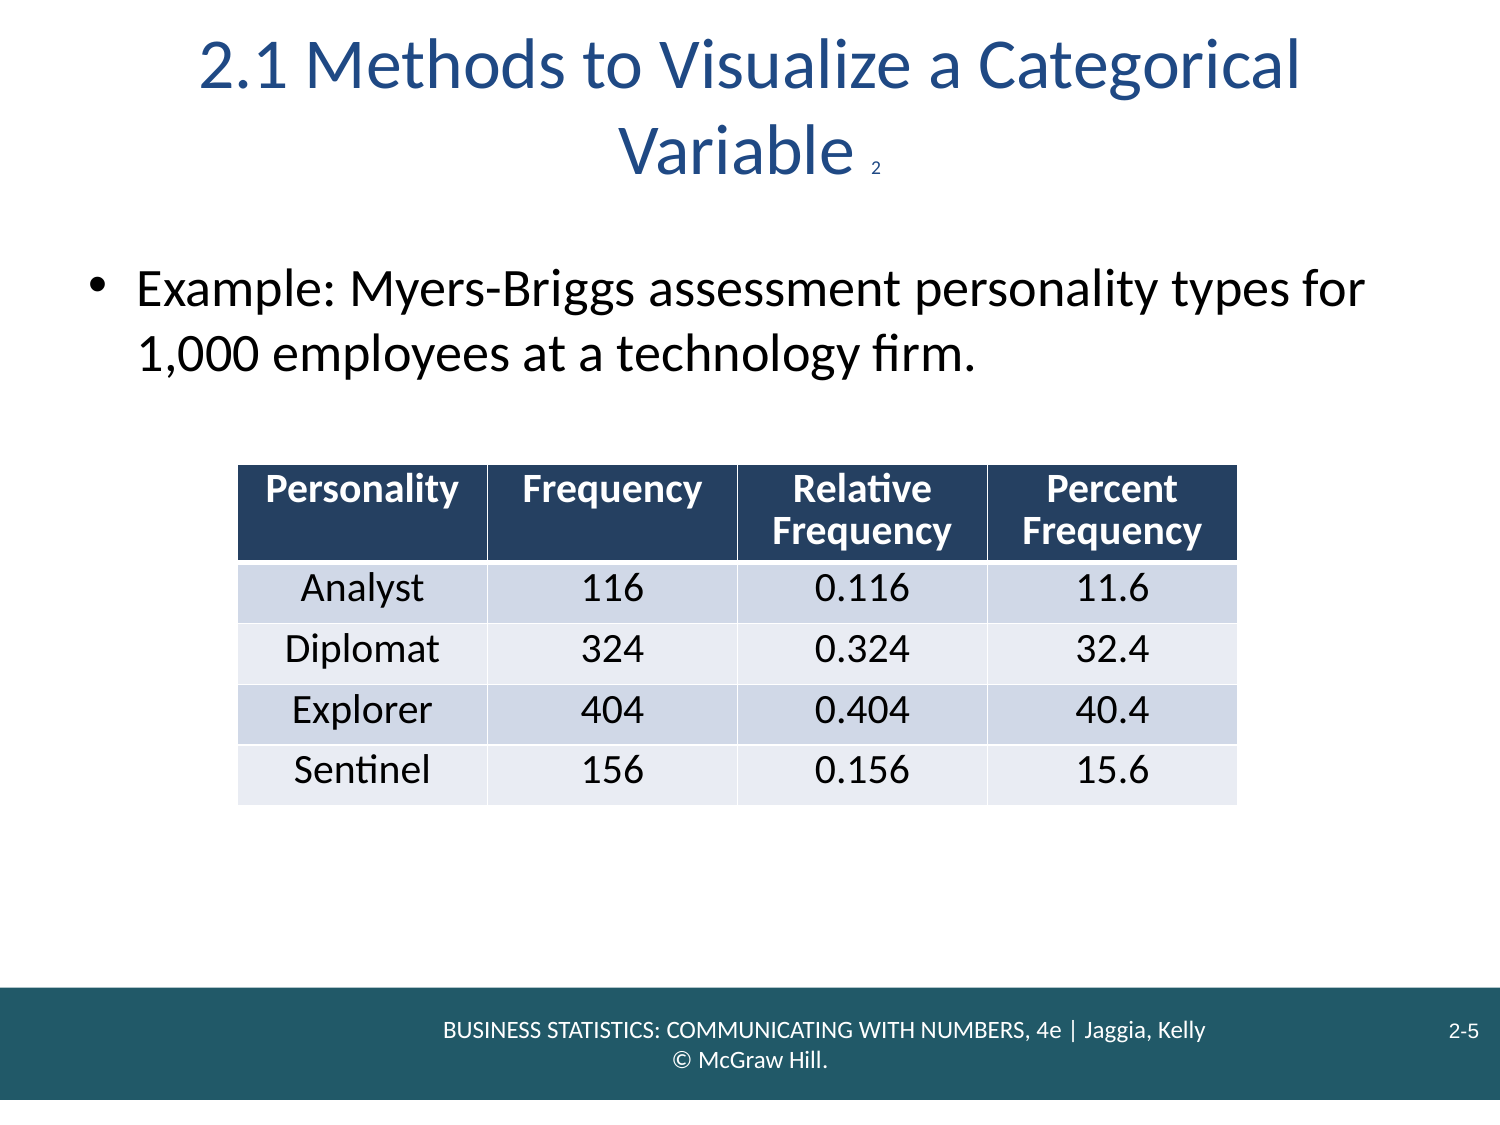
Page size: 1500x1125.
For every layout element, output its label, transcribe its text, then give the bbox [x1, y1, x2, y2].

list Example: Myers-Briggs assessment personality types for 1,000 employees at a technology firm. [73, 244, 1424, 400]
table_cell Explorer [238, 685, 487, 744]
table_cell 324 [488, 624, 737, 684]
table_cell 156 [488, 746, 737, 805]
title 2.1 Methods to Visualize a Categorical Variable 2 [75, 9, 1425, 197]
table_cell 0.324 [738, 624, 987, 684]
table_cell 0.404 [738, 685, 987, 744]
table_cell 11.6 [988, 565, 1237, 623]
table_header Personality [238, 465, 487, 560]
table_header Frequency [488, 465, 737, 560]
table_cell 116 [488, 565, 737, 623]
table_cell Analyst [238, 565, 487, 623]
table_cell Sentinel [238, 746, 487, 805]
table_header Relative Frequency [738, 465, 987, 560]
table_cell 32.4 [988, 624, 1237, 684]
table_cell 0.156 [738, 746, 987, 805]
table_cell 0.116 [738, 565, 987, 623]
table_header Percent Frequency [988, 465, 1237, 560]
table_cell 404 [488, 685, 737, 744]
table_cell 40.4 [988, 685, 1237, 744]
table_cell Diplomat [238, 624, 487, 684]
table_cell 15.6 [988, 746, 1237, 805]
